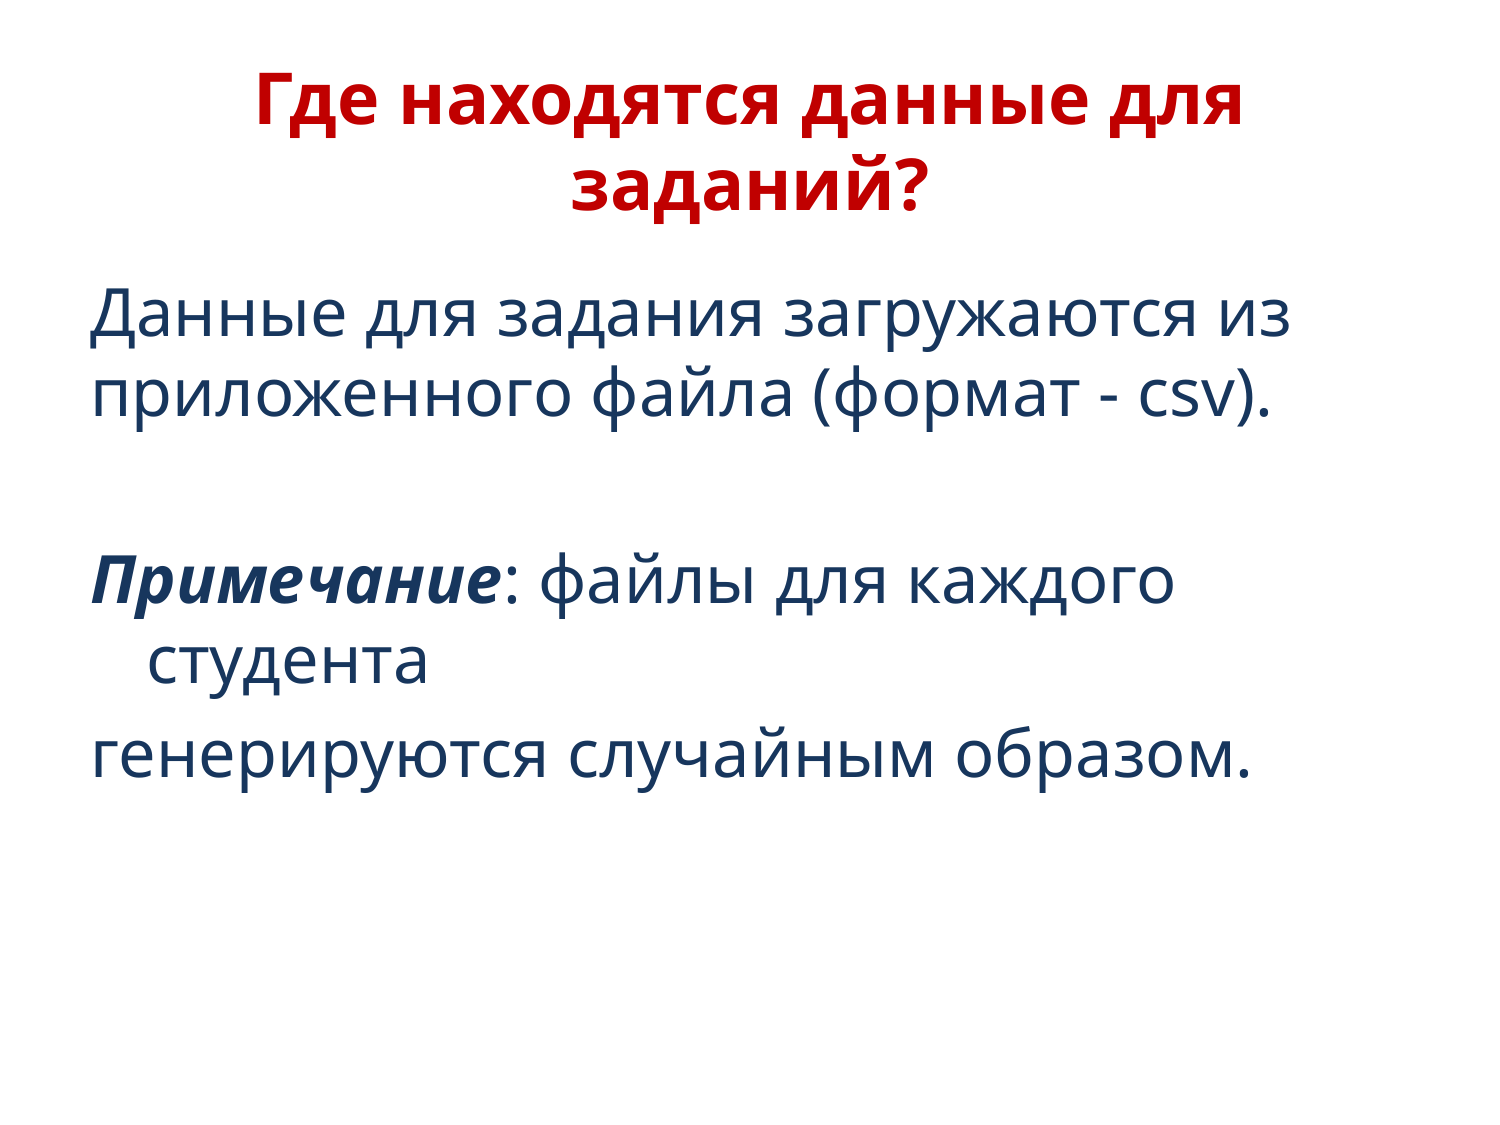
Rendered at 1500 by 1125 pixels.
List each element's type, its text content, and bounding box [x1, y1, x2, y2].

title Где находятся данные для заданий? [75, 45, 1425, 233]
list Данные для задания загружаются из приложенного файла (формат - csv). Примечание: файлы для каждого студента генерируются случайным образом. [75, 262, 1425, 1005]
